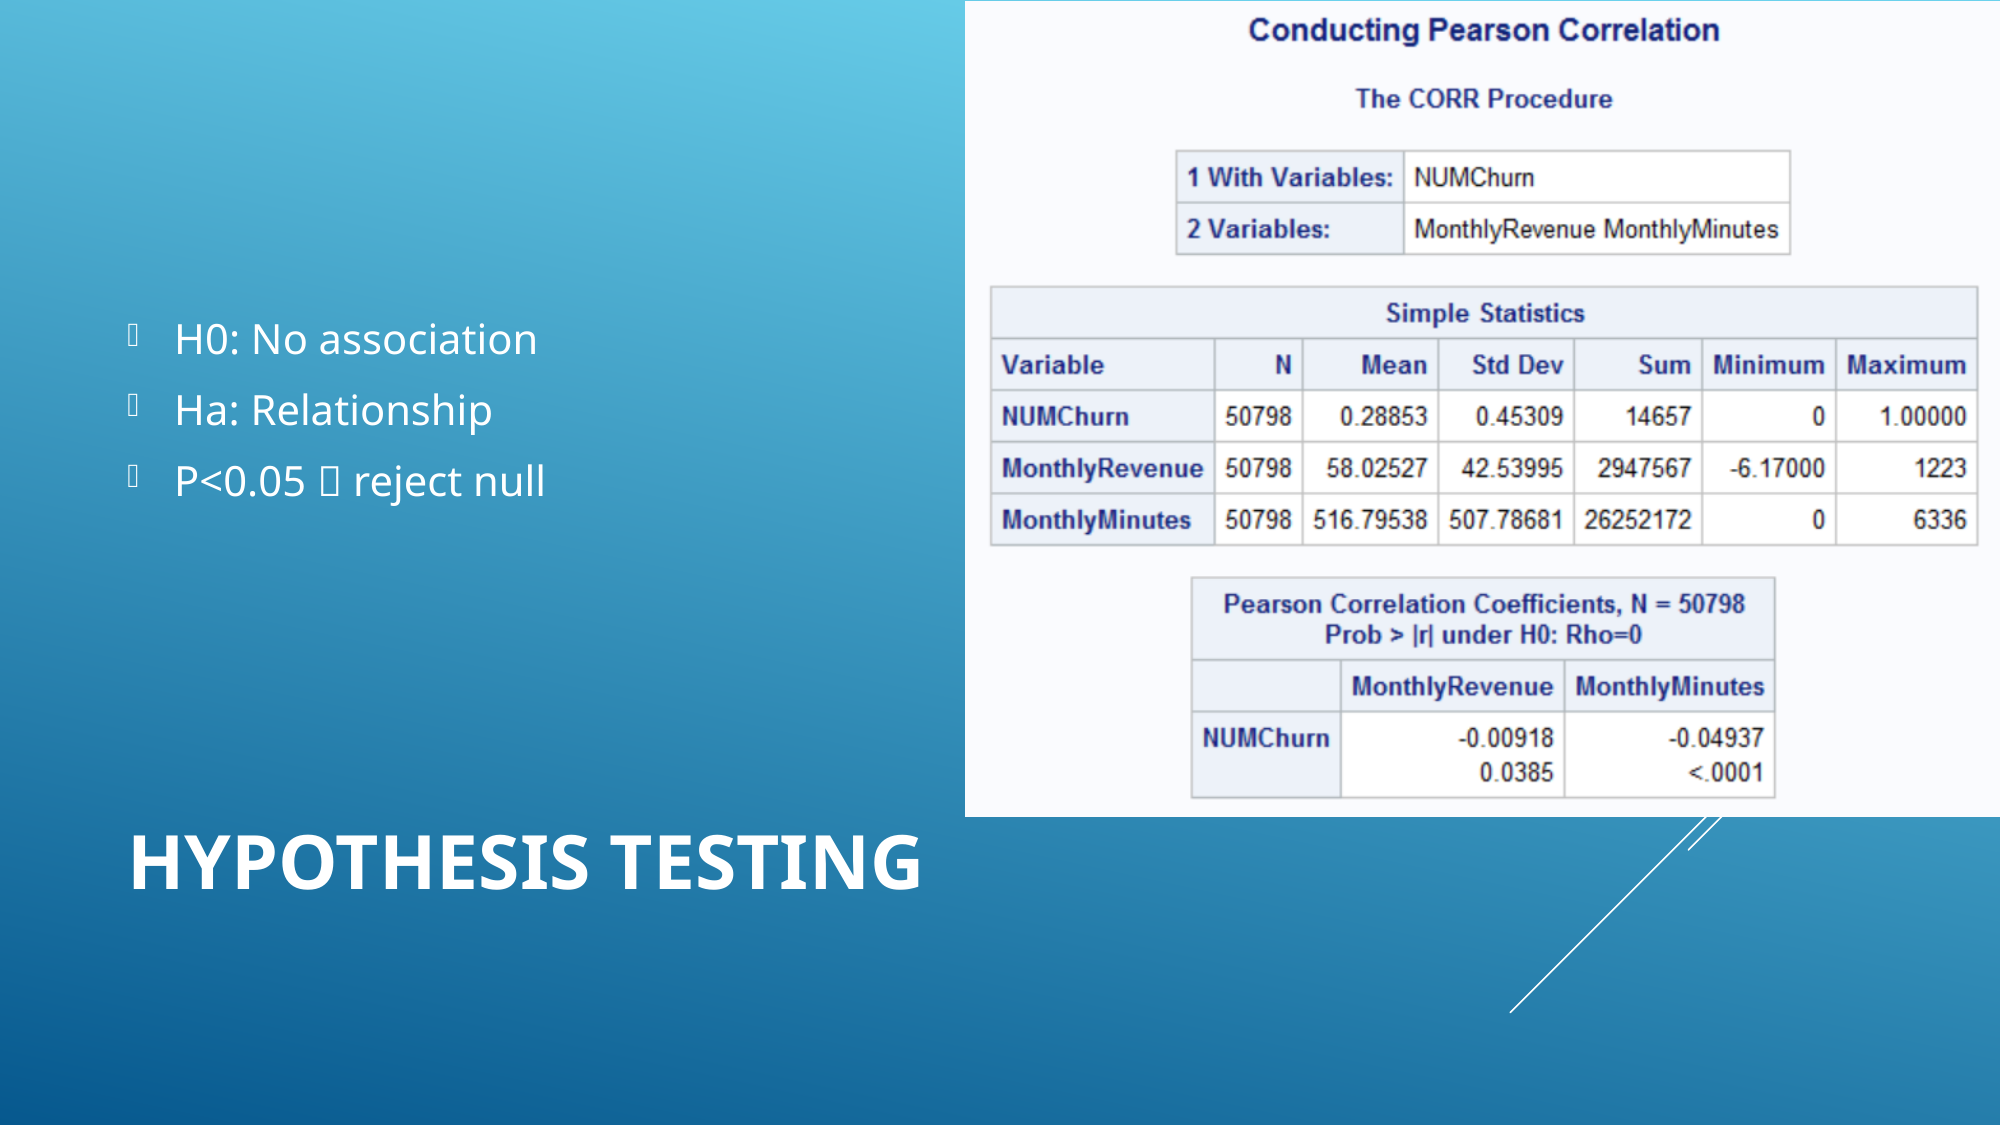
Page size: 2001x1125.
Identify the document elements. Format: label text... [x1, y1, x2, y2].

title Hypothesis testing [112, 736, 1513, 984]
picture [964, 1, 2000, 817]
list H0: No association Ha: Relationship P<0.05  reject null [112, 112, 964, 706]
